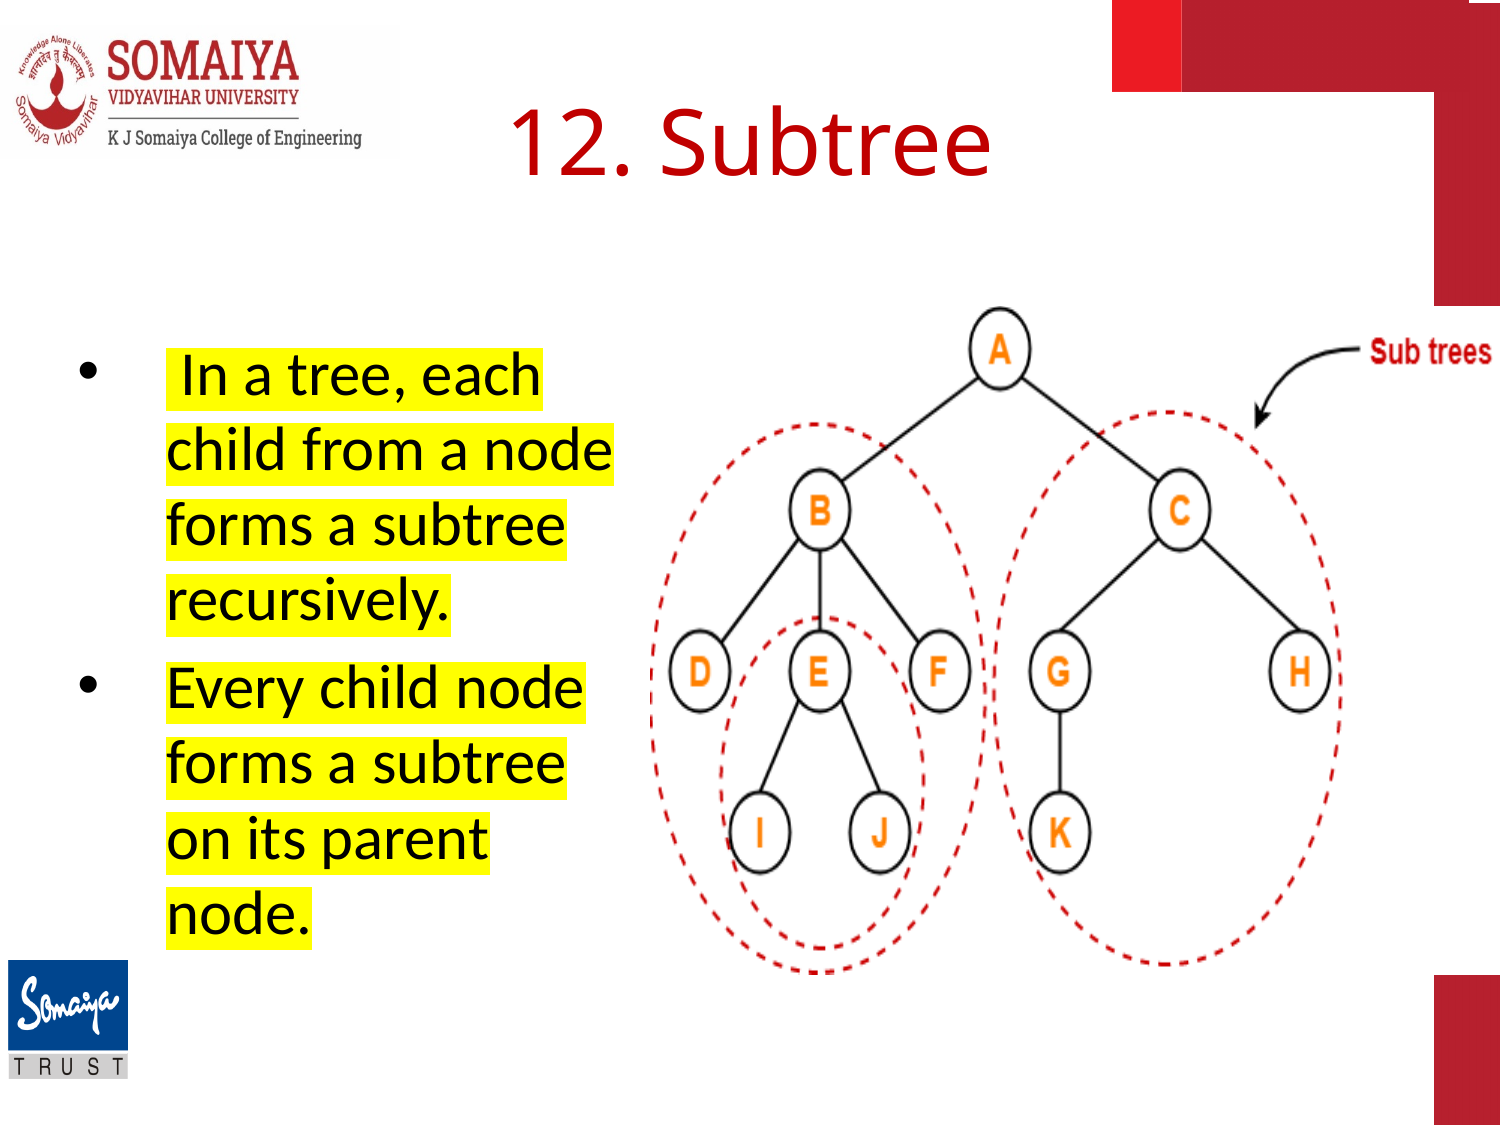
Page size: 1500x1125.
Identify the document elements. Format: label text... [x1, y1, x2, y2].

picture [0, 24, 400, 159]
title 12. Subtree [75, 45, 1425, 233]
picture [649, 0, 1500, 1125]
list In a tree, each child from a node forms a subtree recursively. Every child node forms a subtree on its parent node. [62, 324, 638, 1000]
picture [8, 960, 129, 1080]
